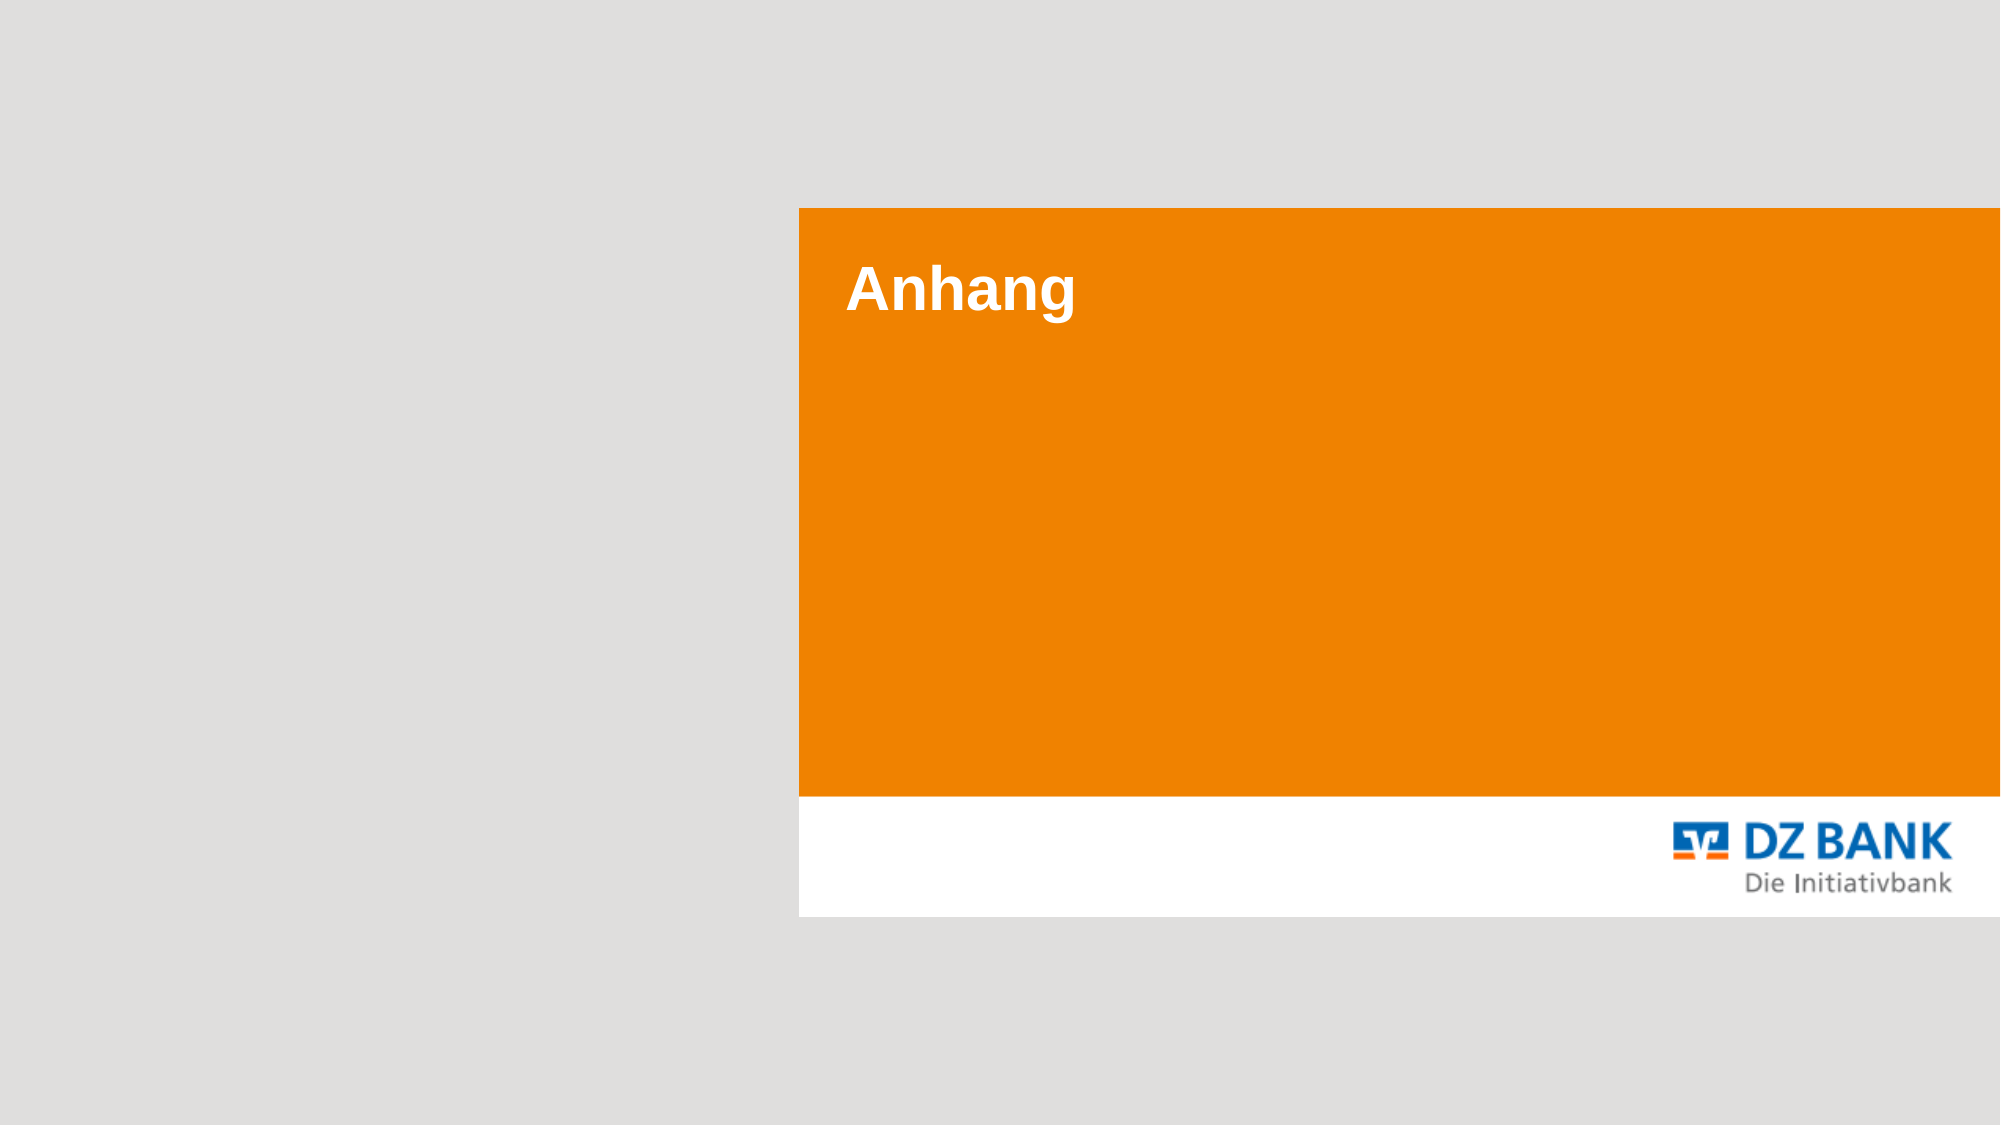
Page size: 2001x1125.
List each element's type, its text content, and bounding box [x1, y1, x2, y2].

title Anhang [798, 208, 2000, 793]
